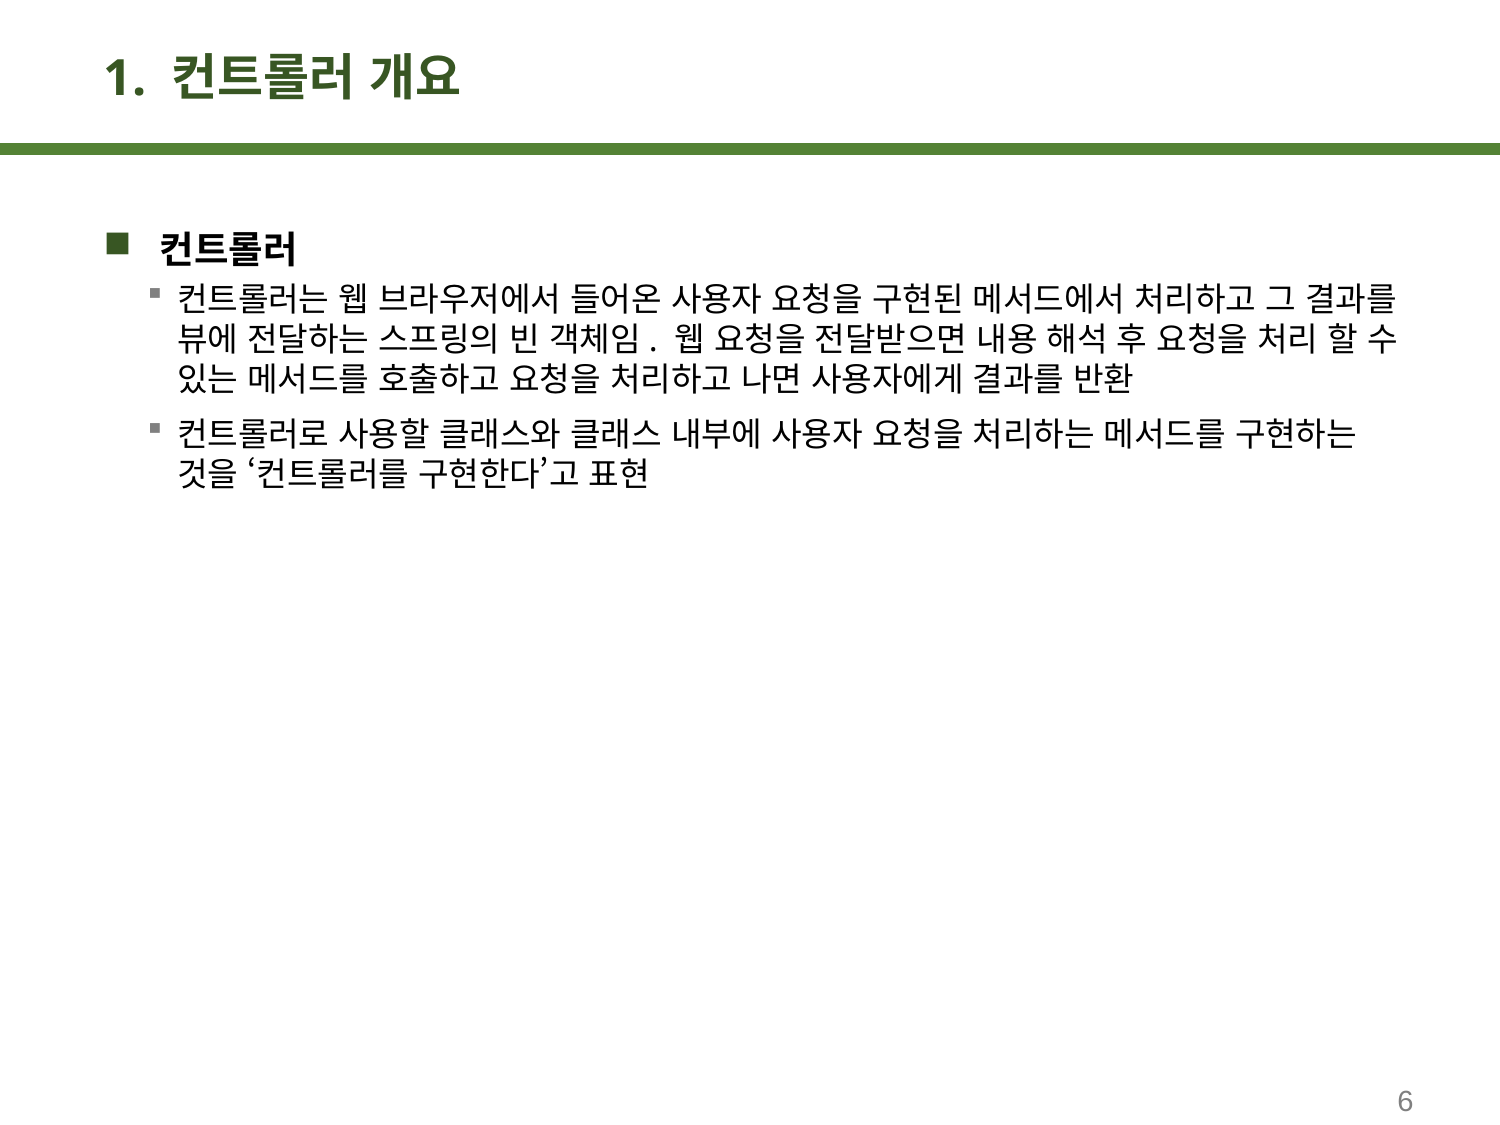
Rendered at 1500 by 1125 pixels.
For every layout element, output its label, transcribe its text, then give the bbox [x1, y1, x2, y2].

title 1. 컨트롤러 개요 [88, 30, 1211, 121]
list 컨트롤러 컨트롤러는 웹 브라우저에서 들어온 사용자 요청을 구현된 메서드에서 처리하고 그 결과를 뷰에 전달하는 스프링의 빈 객체임. 웹 요청을 전달받으면 내용 해석 후 요청을 처리 할 수 있는 메서드를 호출하고 요청을 처리하고 나면 사용자에게 결과를 반환 컨트롤러로 사용할 클래스와 클래스 내부에 사용자 요청을 처리하는 메서드를 구현하는 것을 ‘컨트롤러를 구현한다’고 표현 [88, 196, 1436, 1083]
